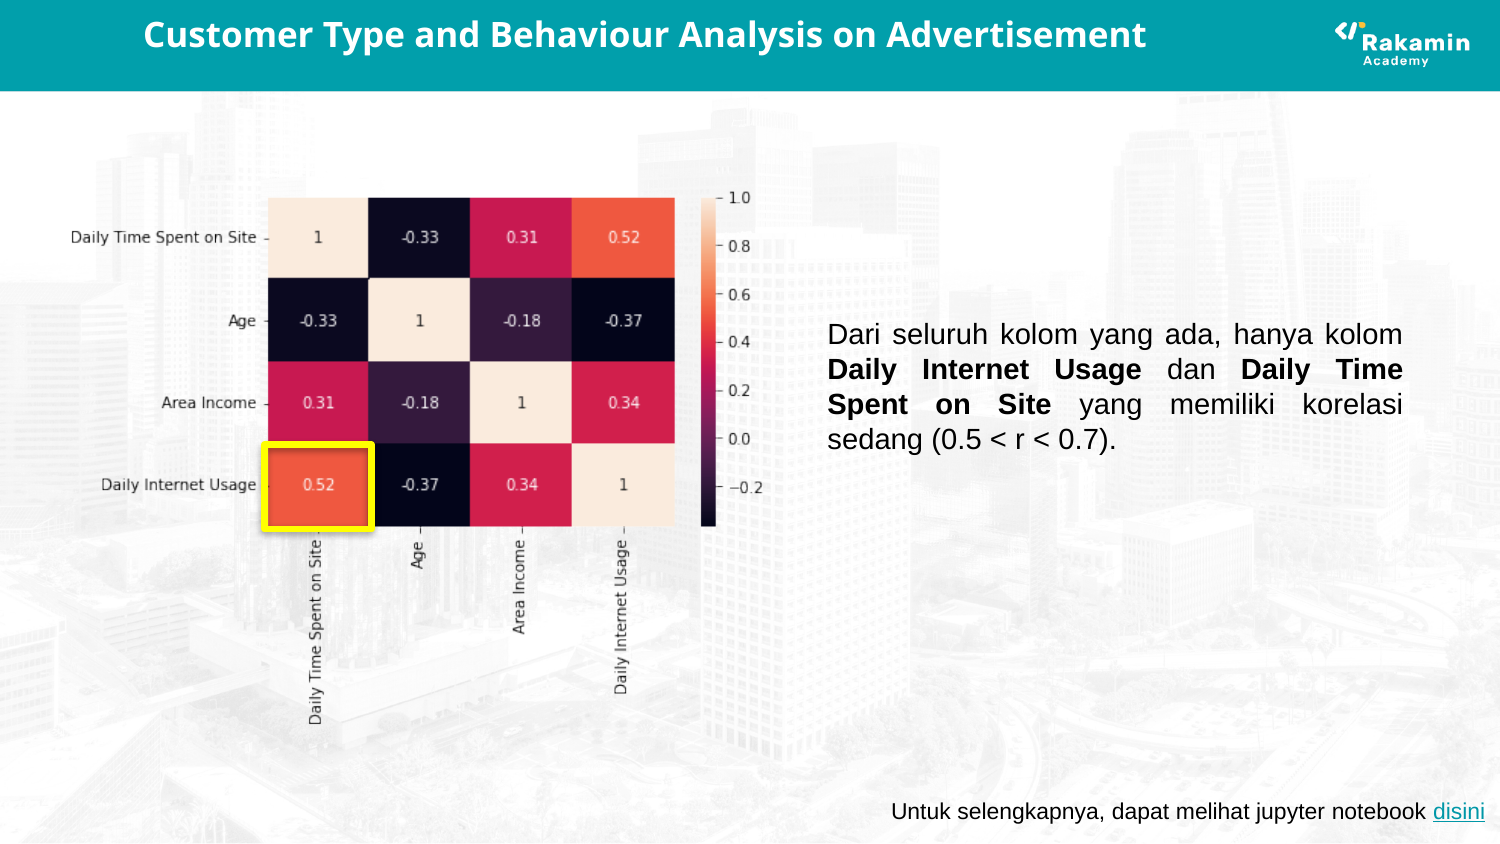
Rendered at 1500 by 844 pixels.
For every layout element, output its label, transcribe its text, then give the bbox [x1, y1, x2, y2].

picture [0, 0, 1500, 844]
text_box Dari seluruh kolom yang ada, hanya kolom Daily Internet Usage dan Daily Time Spent on Site yang memiliki korelasi sedang (0.5 < r < 0.7). [812, 308, 1419, 463]
title Customer Type and Behaviour Analysis on Advertisement [0, 0, 1291, 92]
text_box Untuk selengkapnya, dapat melihat jupyter notebook disini [763, 782, 1500, 838]
